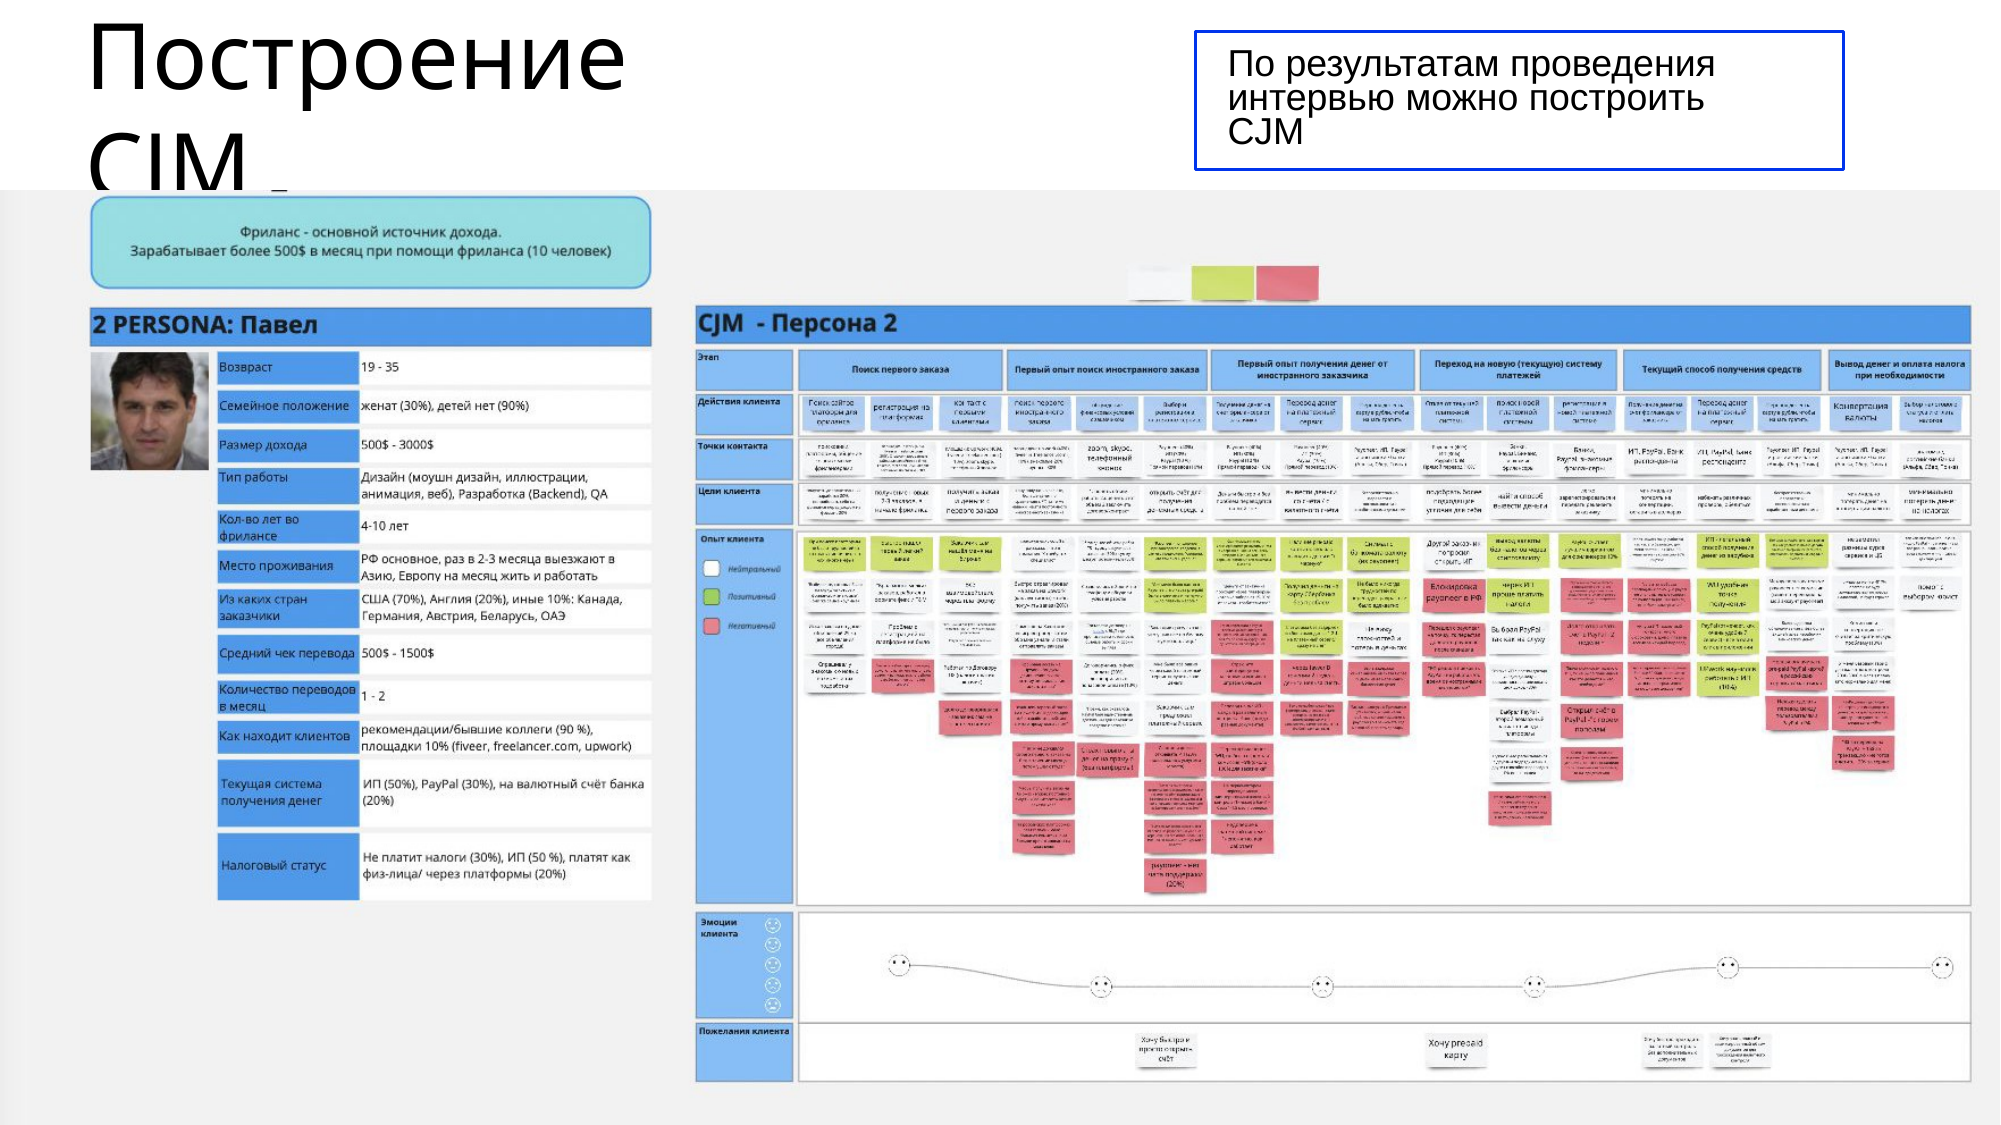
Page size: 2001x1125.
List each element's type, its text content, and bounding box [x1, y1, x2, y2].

title Построение CJM [83, 0, 805, 190]
picture [0, 190, 2000, 1125]
text_box По результатам проведения интервью можно построить CJM [1195, 31, 1844, 170]
